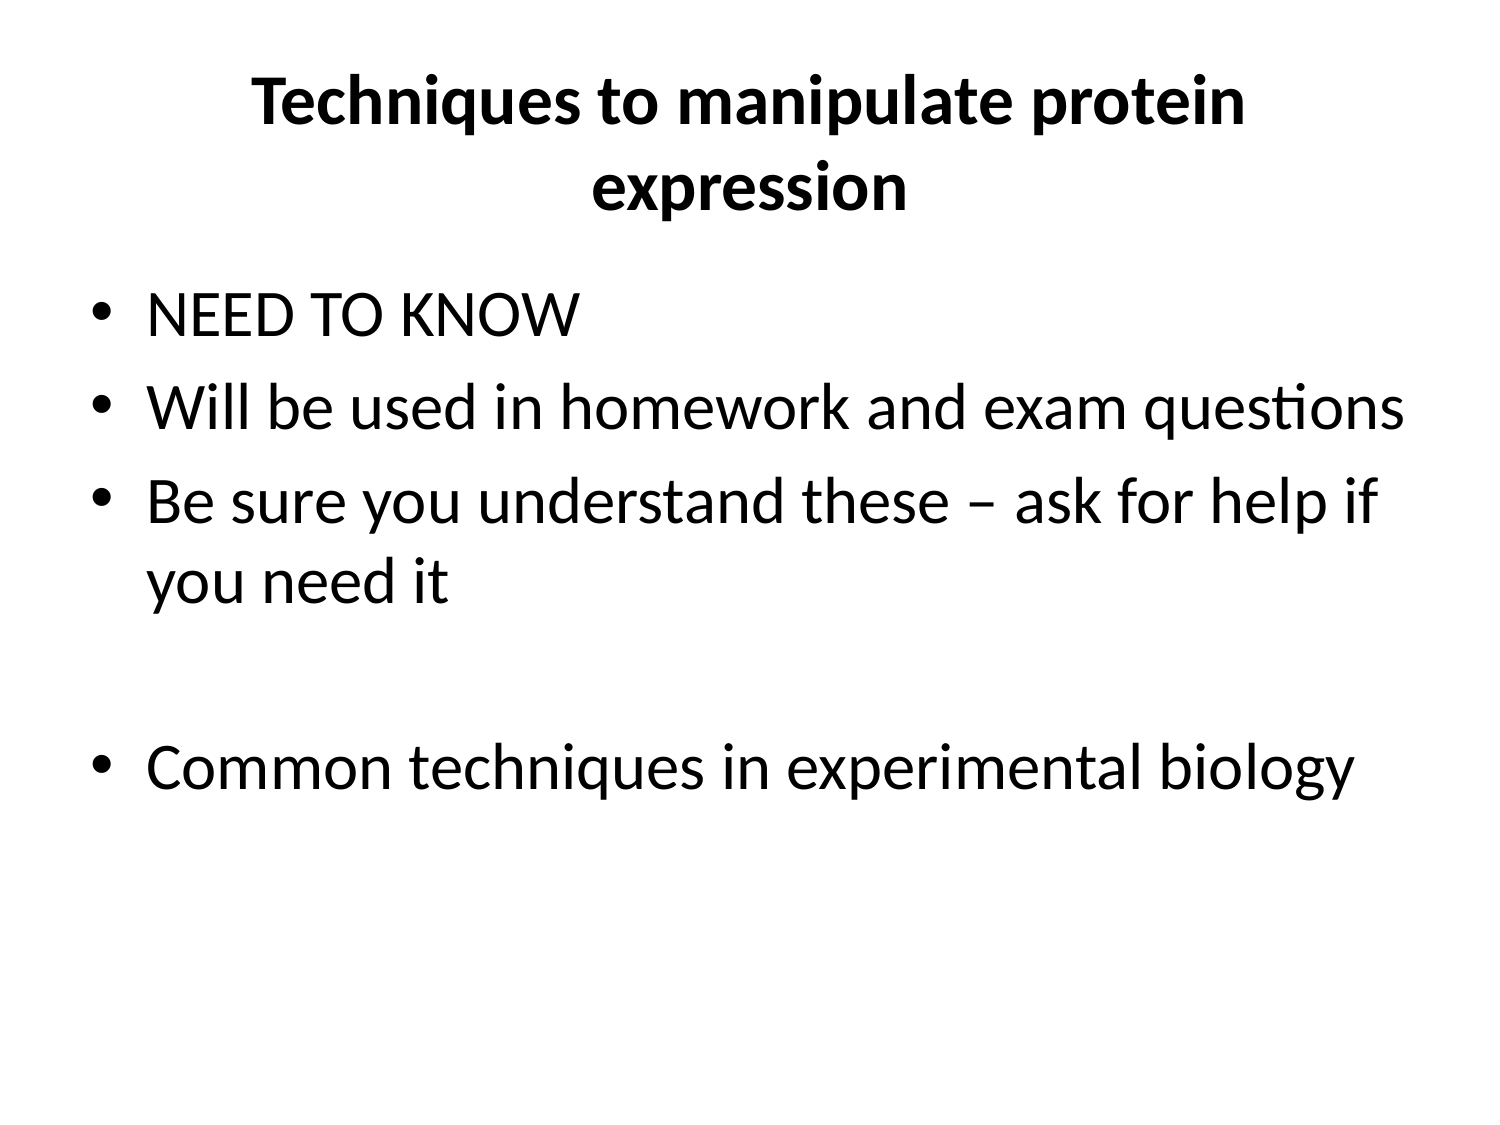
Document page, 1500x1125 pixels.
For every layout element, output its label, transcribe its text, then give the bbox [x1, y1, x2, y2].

title Techniques to manipulate protein expression [75, 45, 1425, 233]
list NEED TO KNOW Will be used in homework and exam questions Be sure you understand these – ask for help if you need it Common techniques in experimental biology [75, 262, 1425, 1005]
